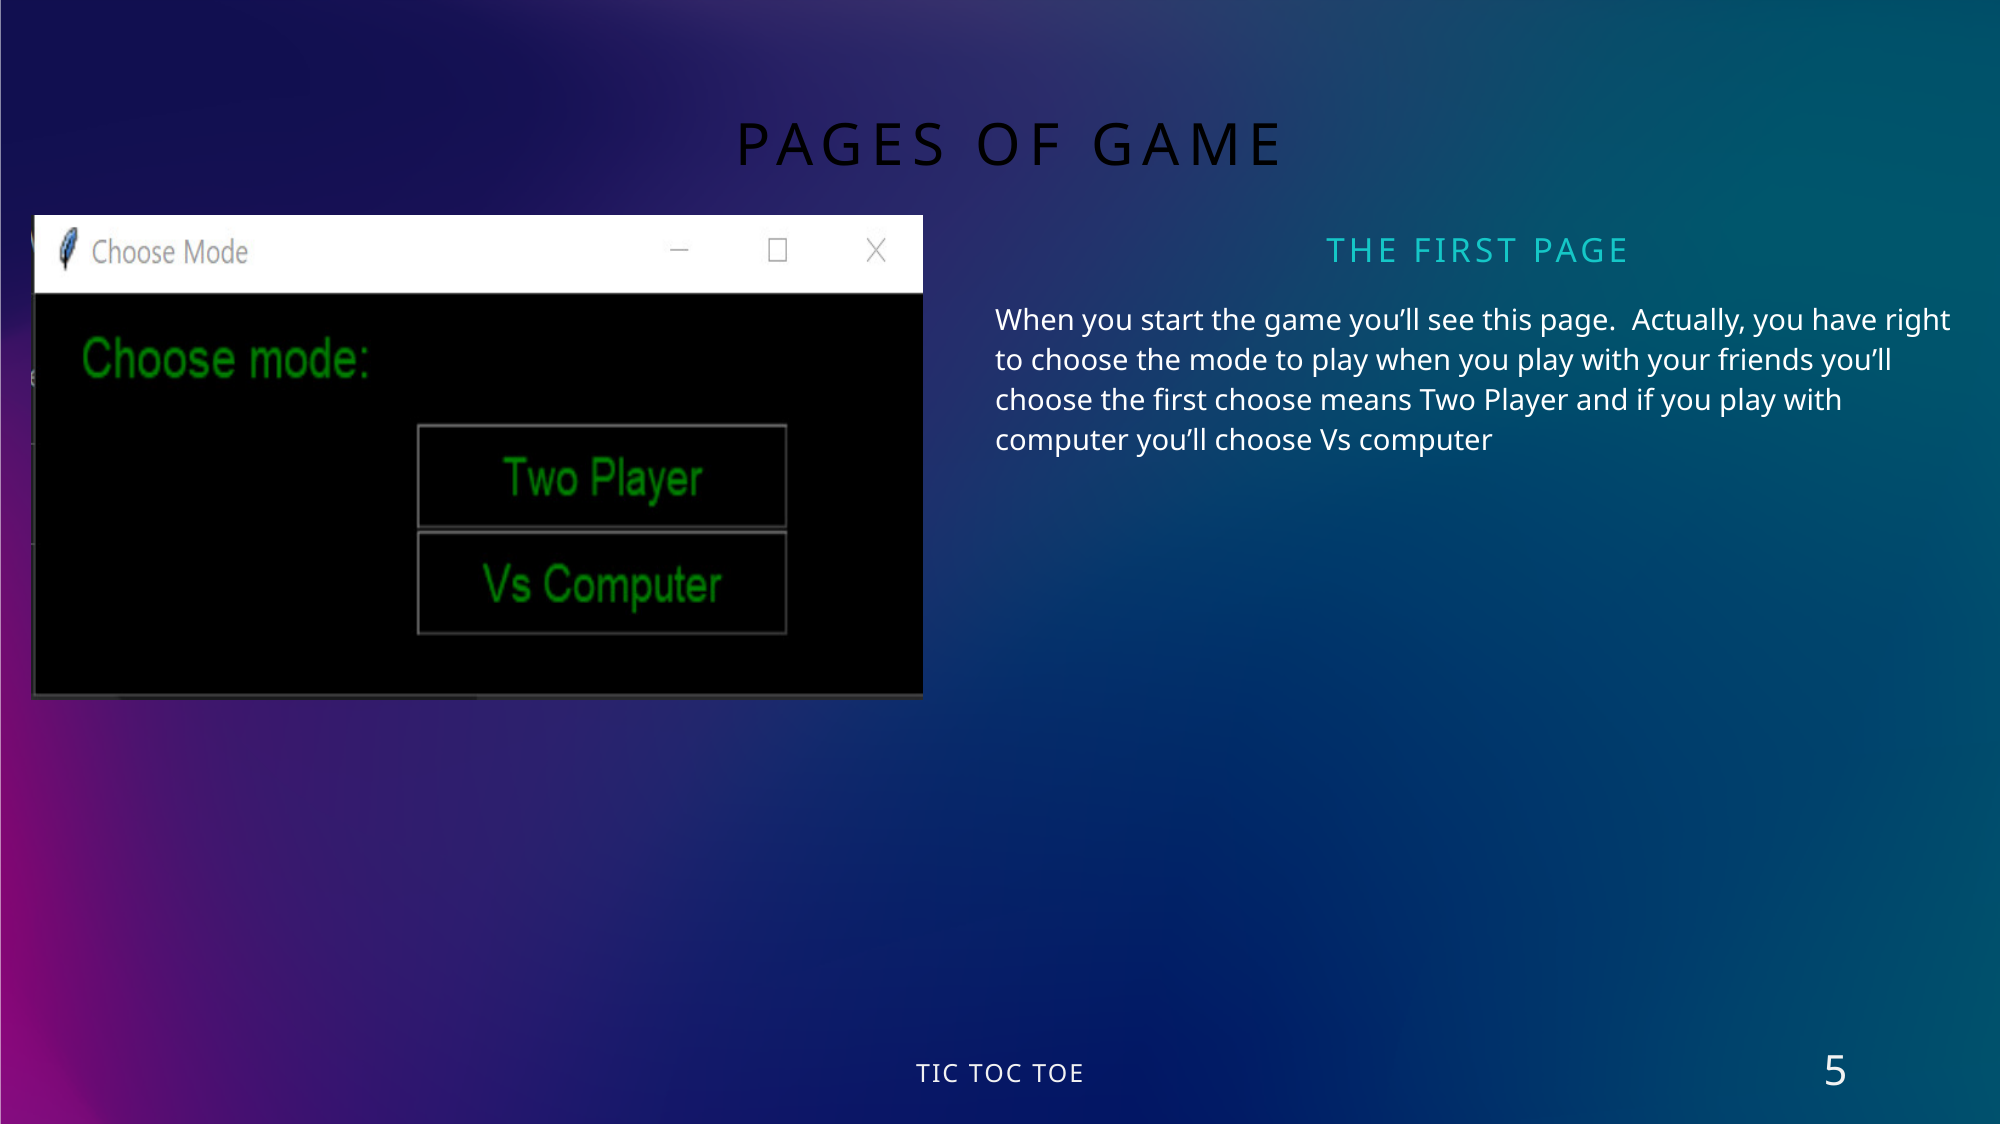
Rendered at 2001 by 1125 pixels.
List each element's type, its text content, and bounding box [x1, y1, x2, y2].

title Pages of game [411, 81, 1607, 186]
list The first page [980, 226, 1974, 287]
slide_number 5 [1412, 1042, 1863, 1103]
footer Tic toc toe [662, 1042, 1338, 1103]
list When you start the game you’ll see this page. Actually, you have right to choose the mode to play when you play with your friends you’ll choose the first choose means Two Player and if you play with computer you’ll choose Vs computer [980, 289, 1974, 473]
picture [0, 0, 1913, 1125]
